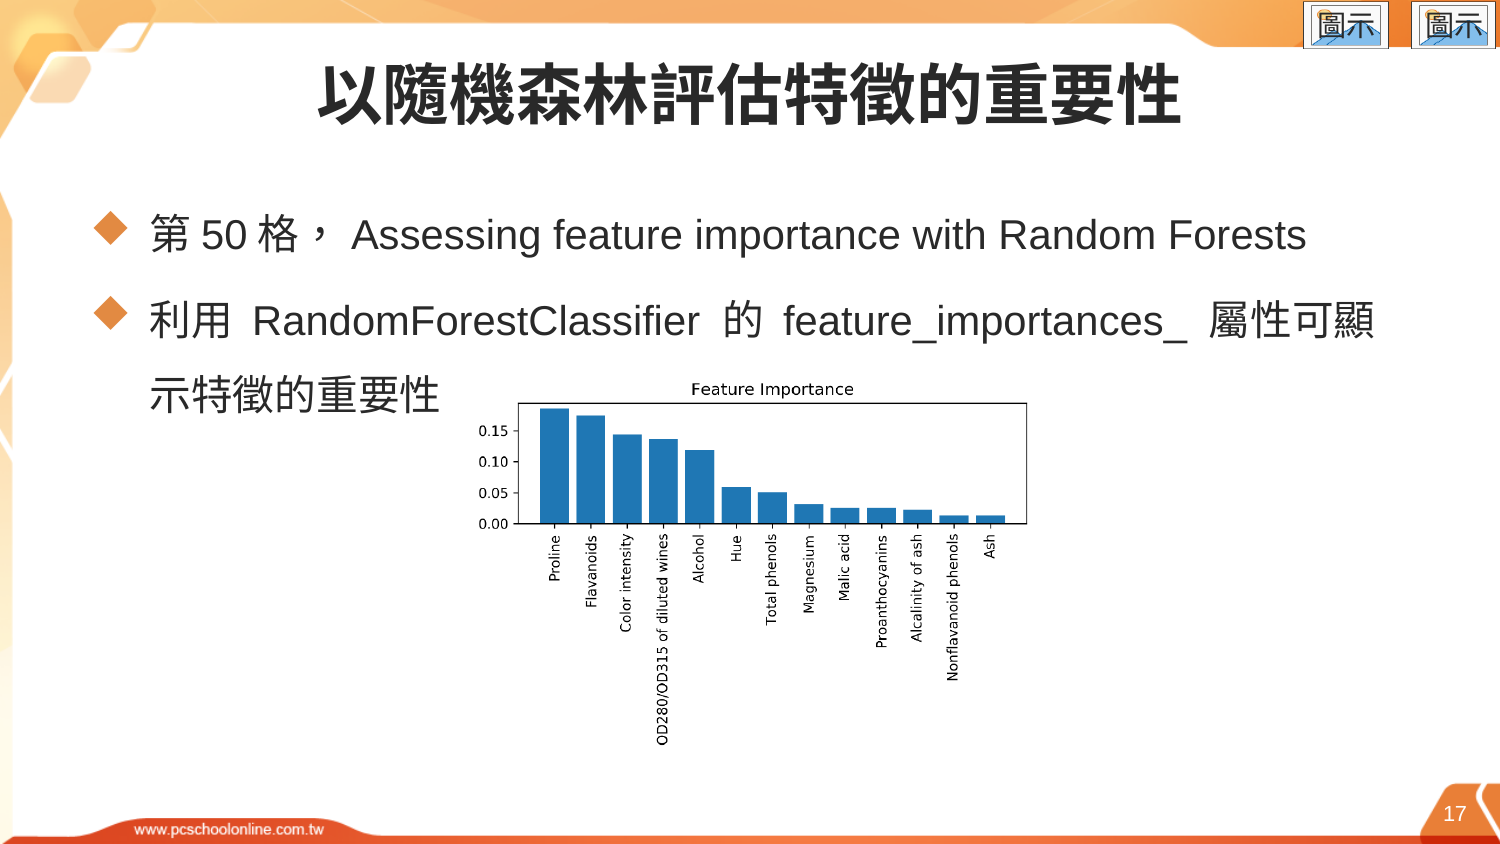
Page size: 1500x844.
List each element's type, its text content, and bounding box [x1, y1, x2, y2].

title 以隨機森林評估特徵的重要性 [75, 46, 1425, 163]
picture [0, 0, 1500, 844]
slide_number 17 [1422, 790, 1488, 836]
list 第50格，Assessing feature importance with Random Forests 利用 RandomForestClassifier 的 feature_importances_ 屬性可顯示特徵的重要性 [75, 175, 1425, 789]
